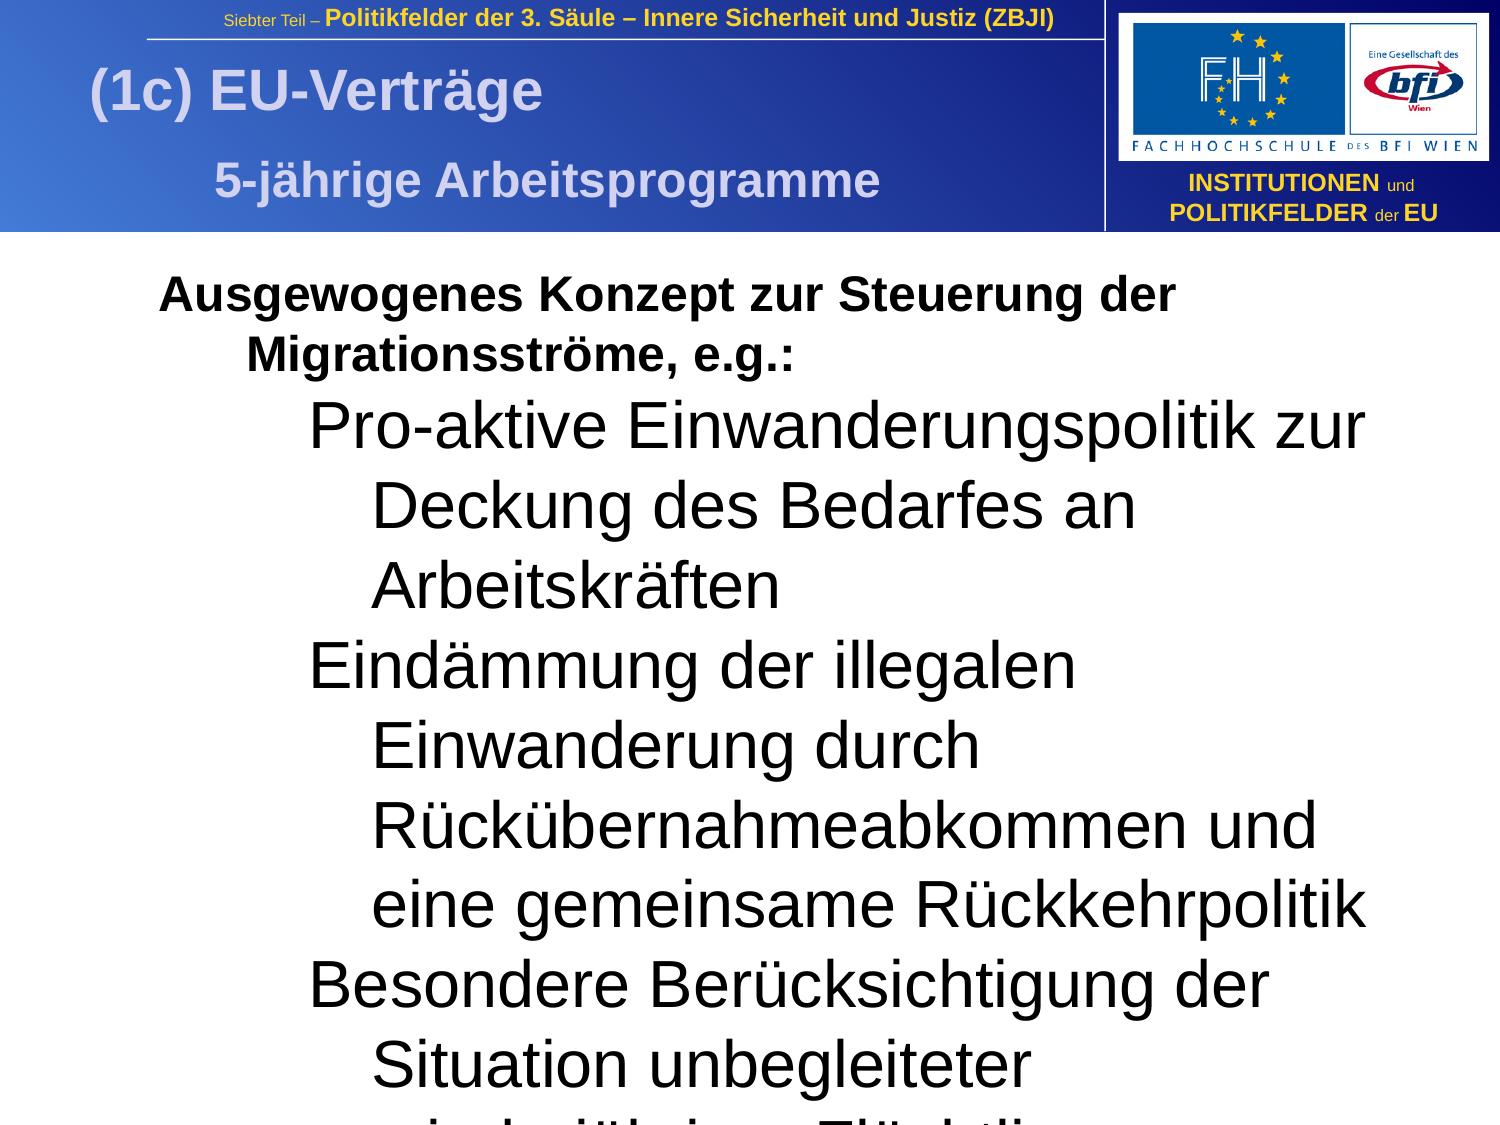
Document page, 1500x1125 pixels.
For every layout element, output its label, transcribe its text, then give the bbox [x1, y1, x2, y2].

list Ausgewogenes Konzept zur Steuerung der Migrationsströme, e.g.: Pro-aktive Einwanderungspolitik zur Deckung des Bedarfes an Arbeitskräften Eindämmung der illegalen Einwanderung durch Rückübernahmeabkommen und eine gemeinsame Rückkehrpolitik Besondere Berücksichtigung der Situation unbegleiteter minderjähriger Flüchtlinge Zusammenarbeit mit Drittstaaten Verknüpfung der internen und externen Dimension Maßnahmen für eine bessere Zusammenarbeit und den Austausch von Informationen Zusammenarbeit mit Internationalen Organisationen (z.B. UNHCR, Europarat, IOM, ICMPD) [68, 254, 1419, 997]
picture [1133, 23, 1477, 151]
title (1c) EU-Verträge 5-jährige Arbeitsprogramme [75, 45, 1425, 233]
